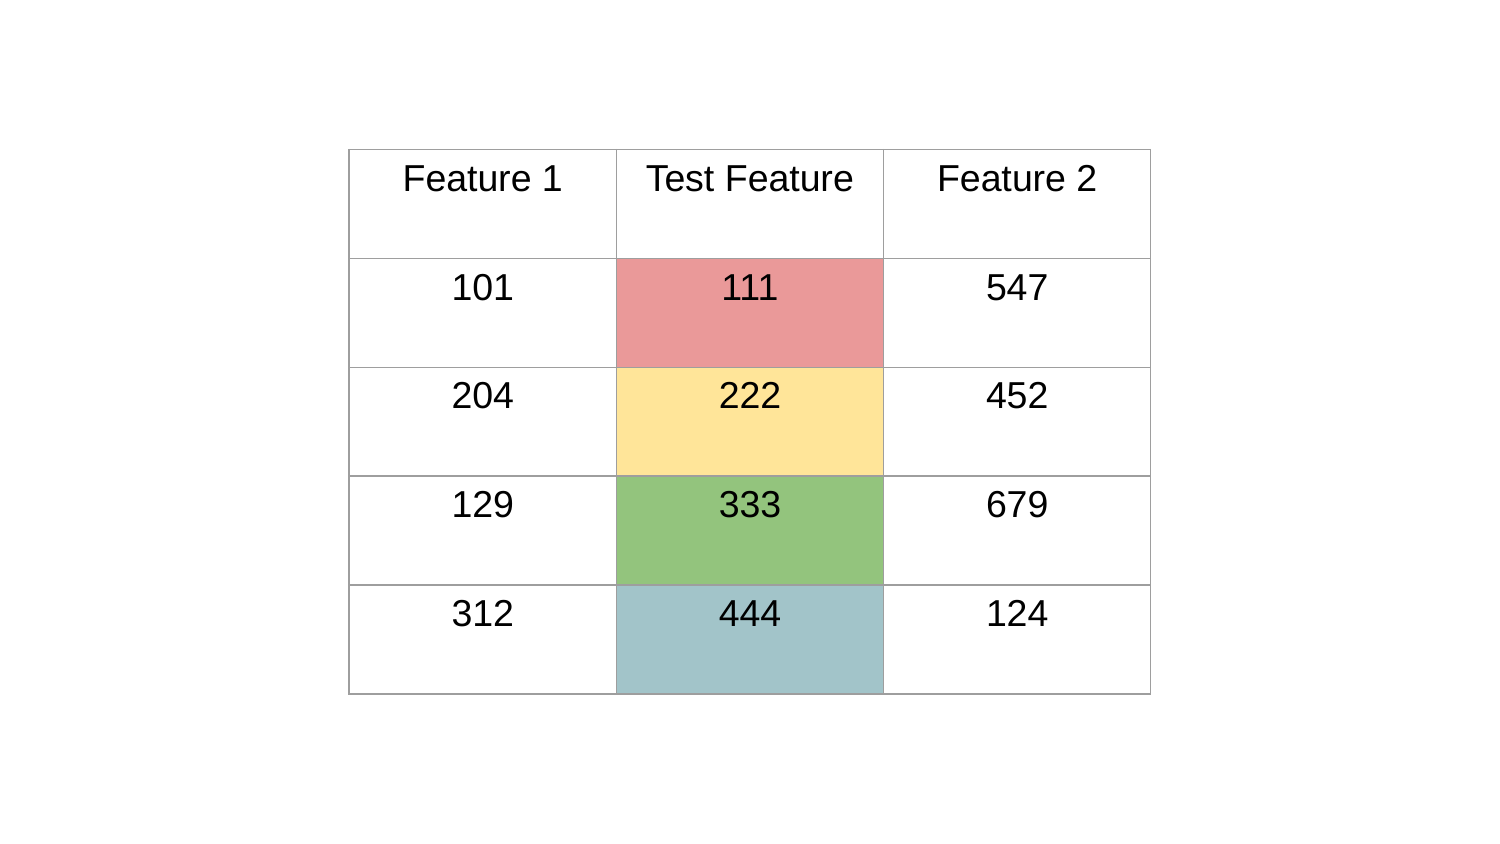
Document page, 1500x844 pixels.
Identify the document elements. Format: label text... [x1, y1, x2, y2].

table_cell 124 [884, 586, 1150, 693]
table_header Test Feature [617, 150, 883, 258]
table_header Feature 2 [884, 150, 1150, 258]
table_cell 547 [884, 259, 1150, 367]
table_cell 111 [617, 259, 883, 367]
table_cell 333 [617, 477, 883, 584]
table_cell 204 [350, 368, 616, 475]
table_cell 222 [617, 368, 883, 475]
table_cell 444 [617, 586, 883, 693]
table_cell 452 [884, 368, 1150, 475]
table_cell 129 [350, 477, 616, 584]
table_cell 312 [350, 586, 616, 693]
table_cell 679 [884, 477, 1150, 584]
table_header Feature 1 [350, 150, 616, 258]
table_cell 101 [350, 259, 616, 367]
